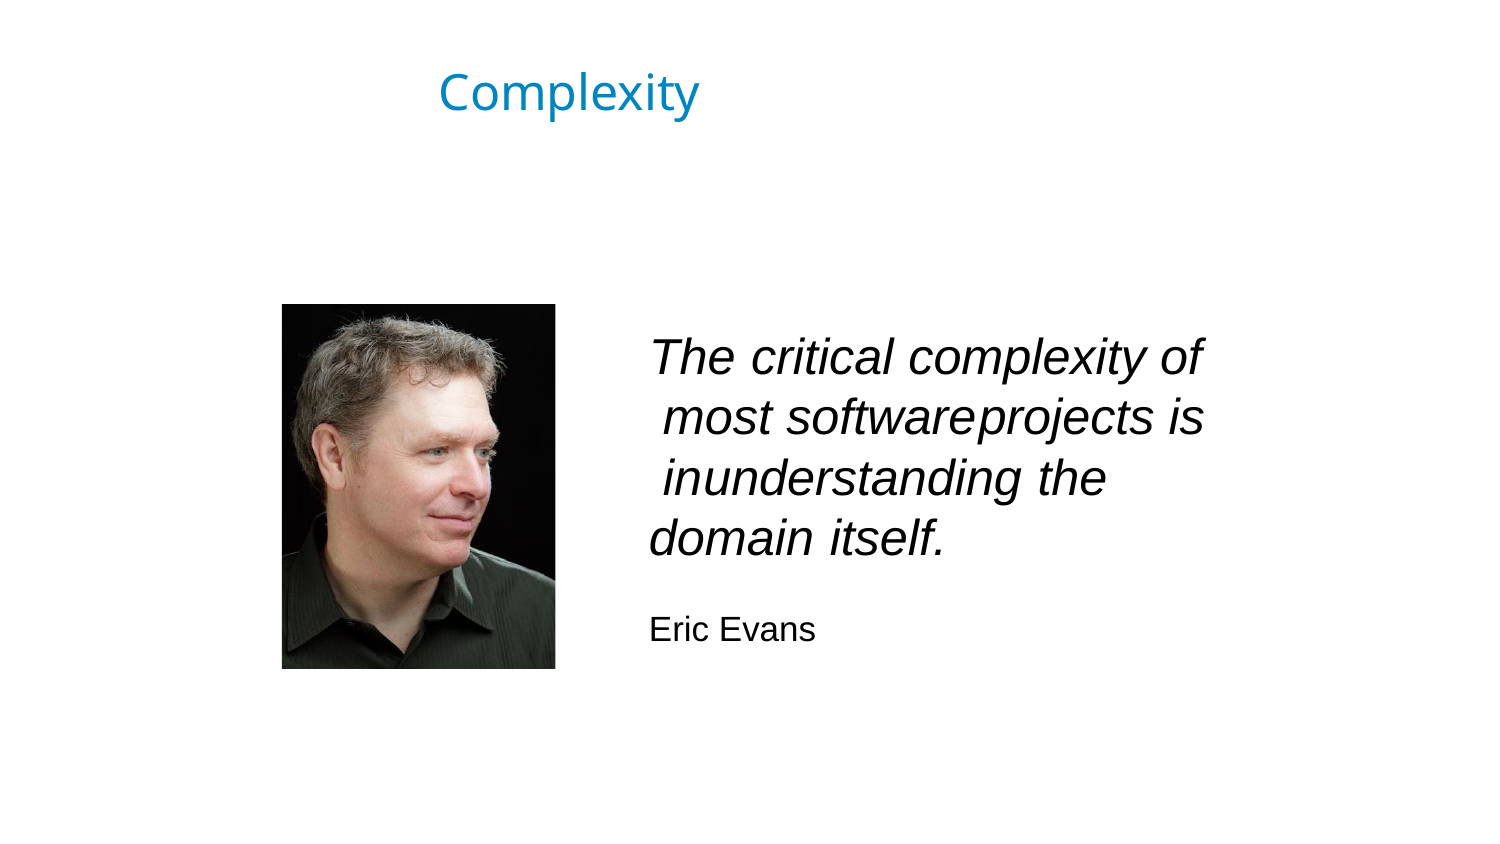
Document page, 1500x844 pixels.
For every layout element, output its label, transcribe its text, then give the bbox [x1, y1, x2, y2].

title Complexity [225, 11, 940, 201]
text_box [281, 304, 556, 669]
text_box The critical complexity of most software projects is in understanding the domain itself. Eric Evans [647, 324, 1207, 649]
